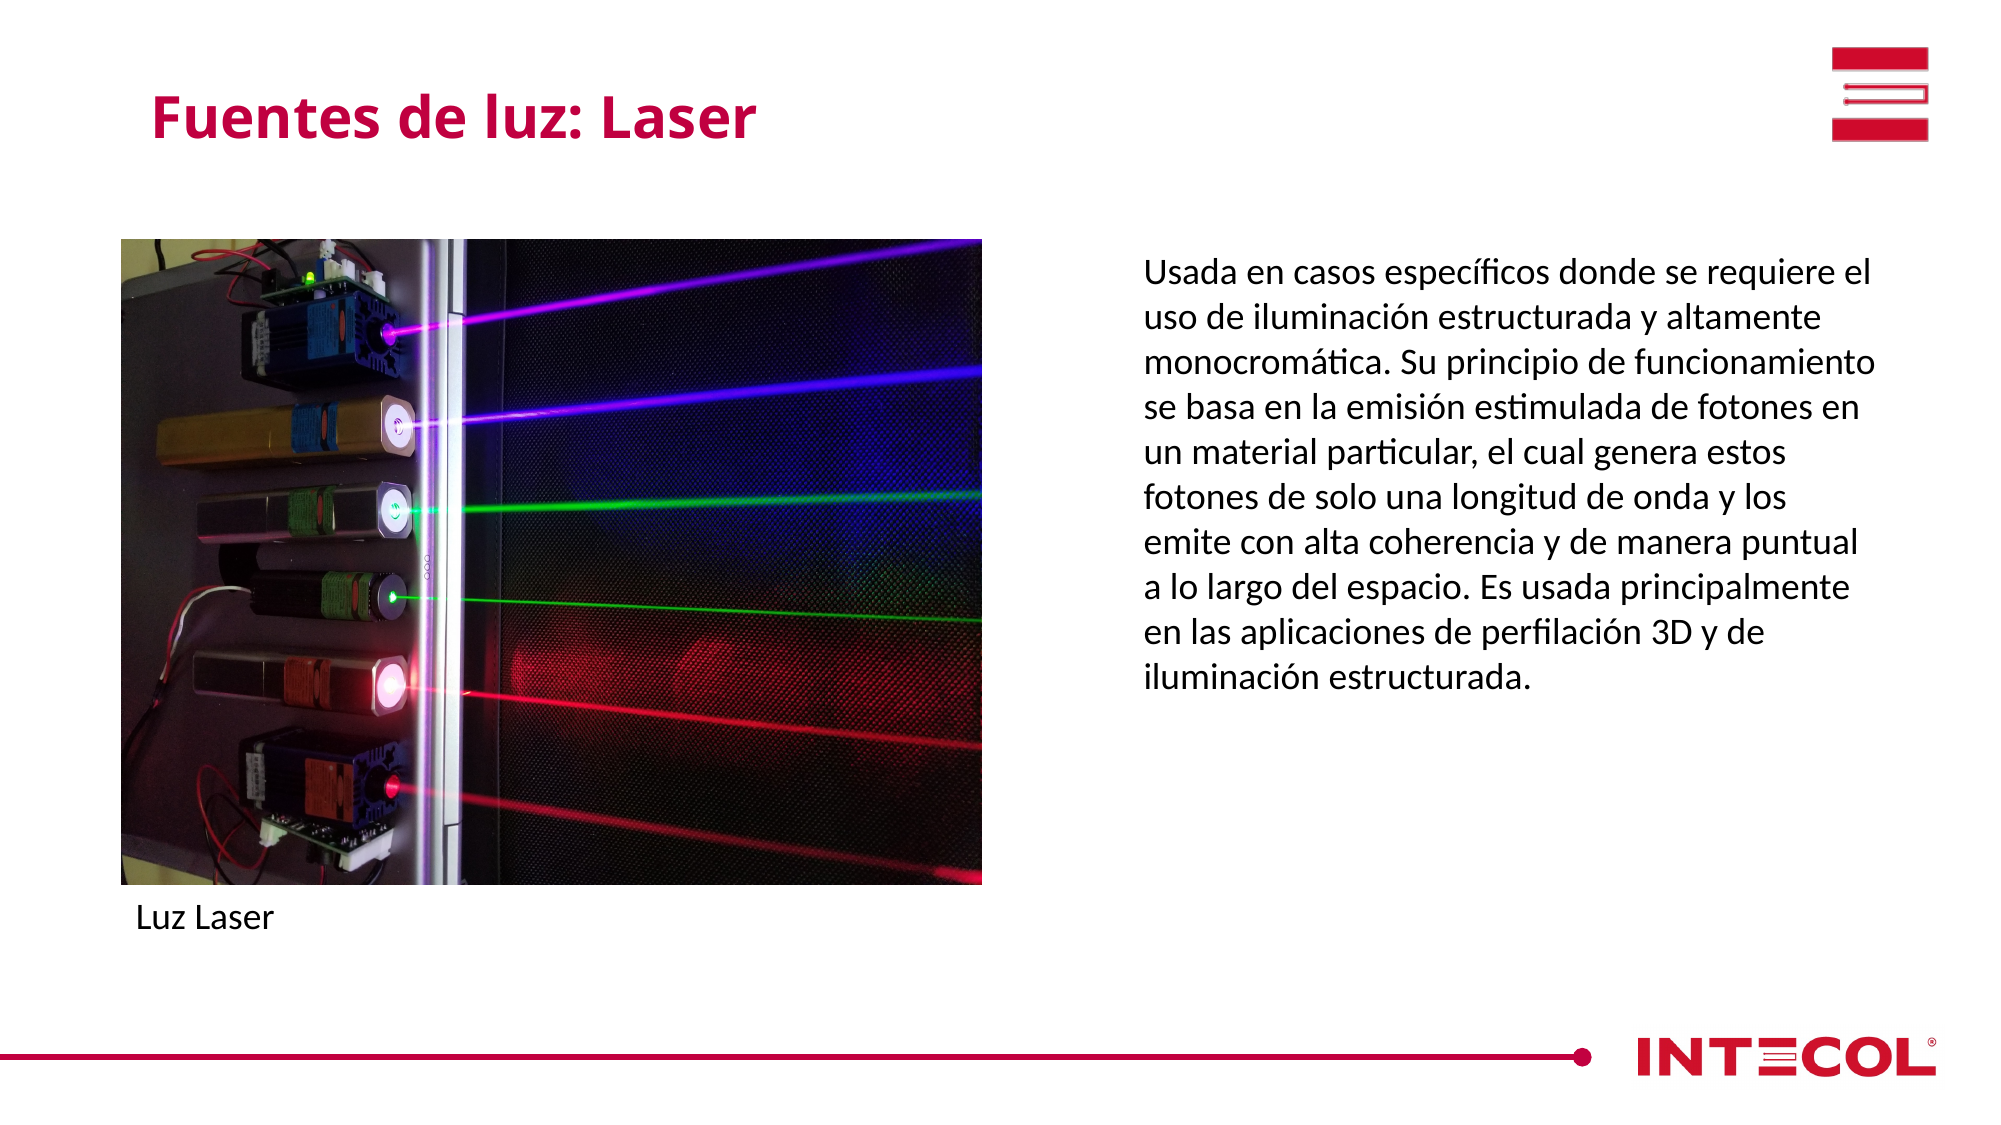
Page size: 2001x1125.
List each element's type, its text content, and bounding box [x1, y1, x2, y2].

picture [1631, 1024, 1945, 1090]
text_box Fuentes de luz: Laser [135, 72, 1642, 158]
picture [121, 239, 982, 885]
picture [1787, 0, 1974, 186]
text_box Luz Laser [121, 885, 339, 945]
text_box Usada en casos específicos donde se requiere el uso de iluminación estructurada y altamente monocromática. Su principio de funcionamiento se basa en la emisión estimulada de fotones en un material particular, el cual genera estos fotones de solo una longitud de onda y los emite con alta coherencia y de manera puntual a lo largo del espacio. Es usada principalmente en las aplicaciones de perfilación 3D y de iluminación estructurada. [1128, 239, 1892, 750]
